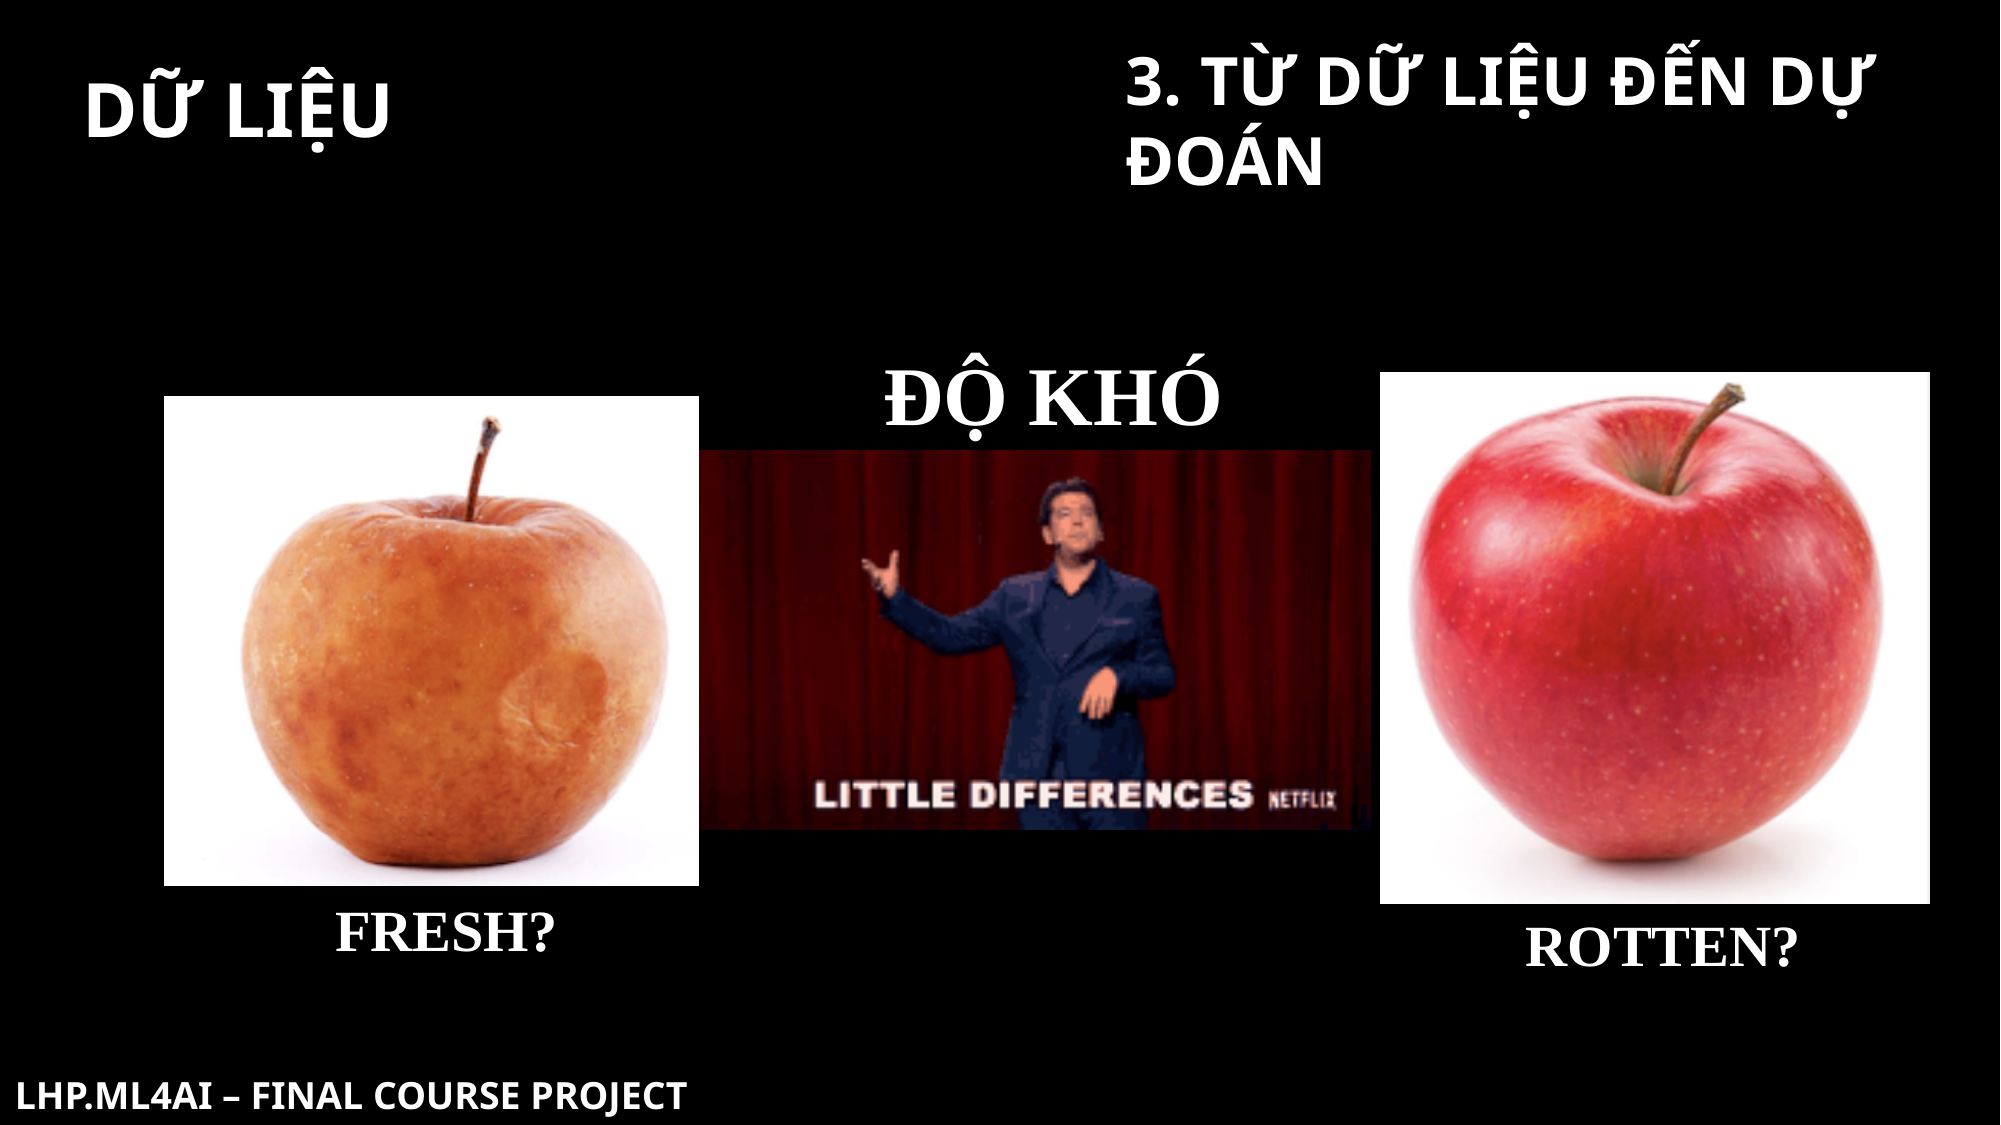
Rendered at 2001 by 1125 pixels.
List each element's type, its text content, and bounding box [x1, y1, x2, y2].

text_box DỮ LIỆU [67, 54, 1098, 160]
text_box FRESH? [320, 887, 671, 971]
text_box ROTTEN? [1511, 904, 1862, 986]
text_box ĐỘ KHÓ [868, 334, 1255, 450]
text_box LHP.ML4AI – FINAL COURSE PROJECT [0, 1064, 803, 1125]
picture [1380, 372, 1931, 904]
picture [164, 395, 1371, 887]
title 3. TỪ DỮ LIỆU ĐẾN DỰ ĐOÁN [1110, 0, 2000, 275]
